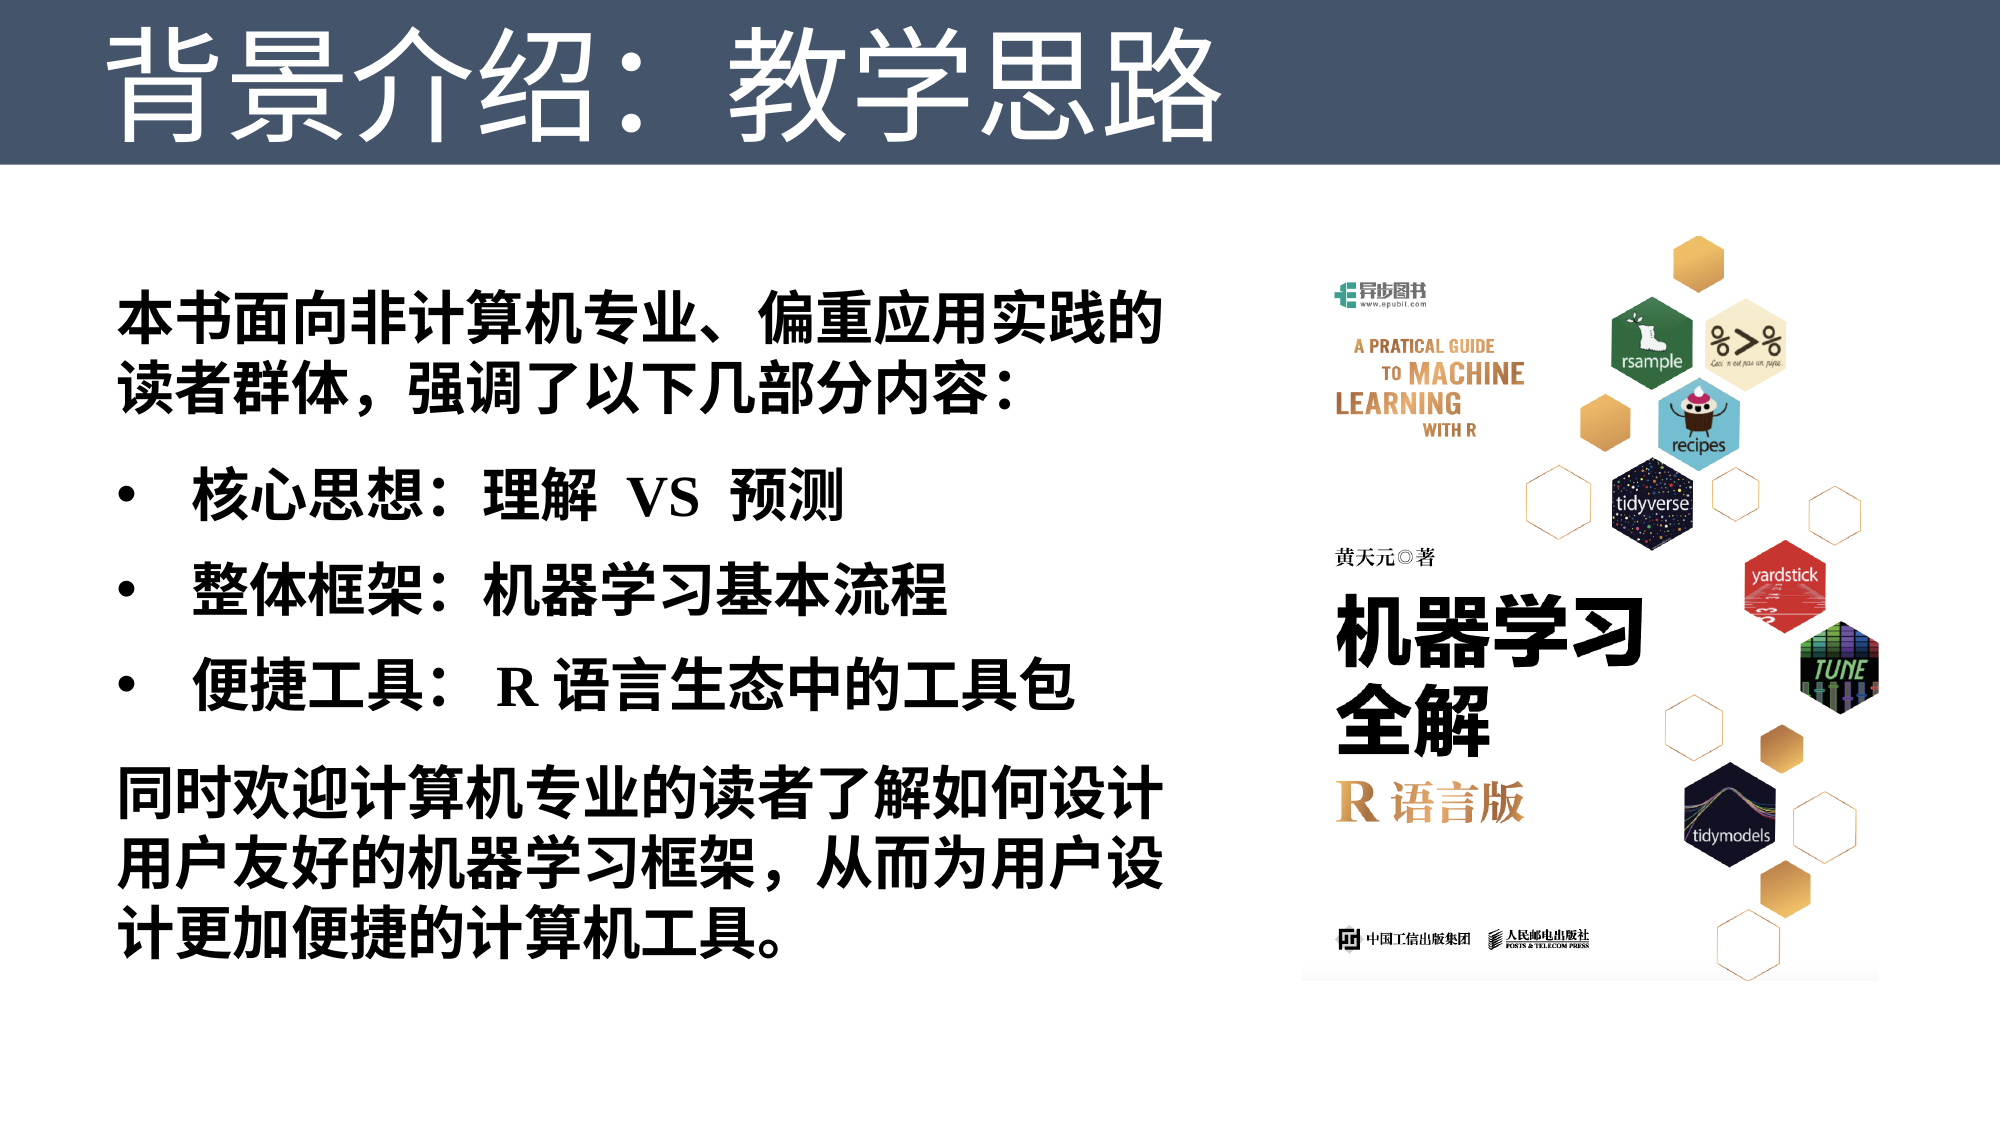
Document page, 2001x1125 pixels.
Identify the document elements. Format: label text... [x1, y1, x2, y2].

text_box 本书面向非计算机专业、偏重应用实践的读者群体，强调了以下几部分内容： 核心思想：理解 VS 预测 整体框架：机器学习基本流程 便捷工具：R语言生态中的工具包 同时欢迎计算机专业的读者了解如何设计用户友好的机器学习框架，从而为用户设计更加便捷的计算机工具。 [101, 273, 1199, 974]
text_box 背景介绍：教学思路 [0, 0, 2000, 165]
picture [1301, 236, 1879, 981]
